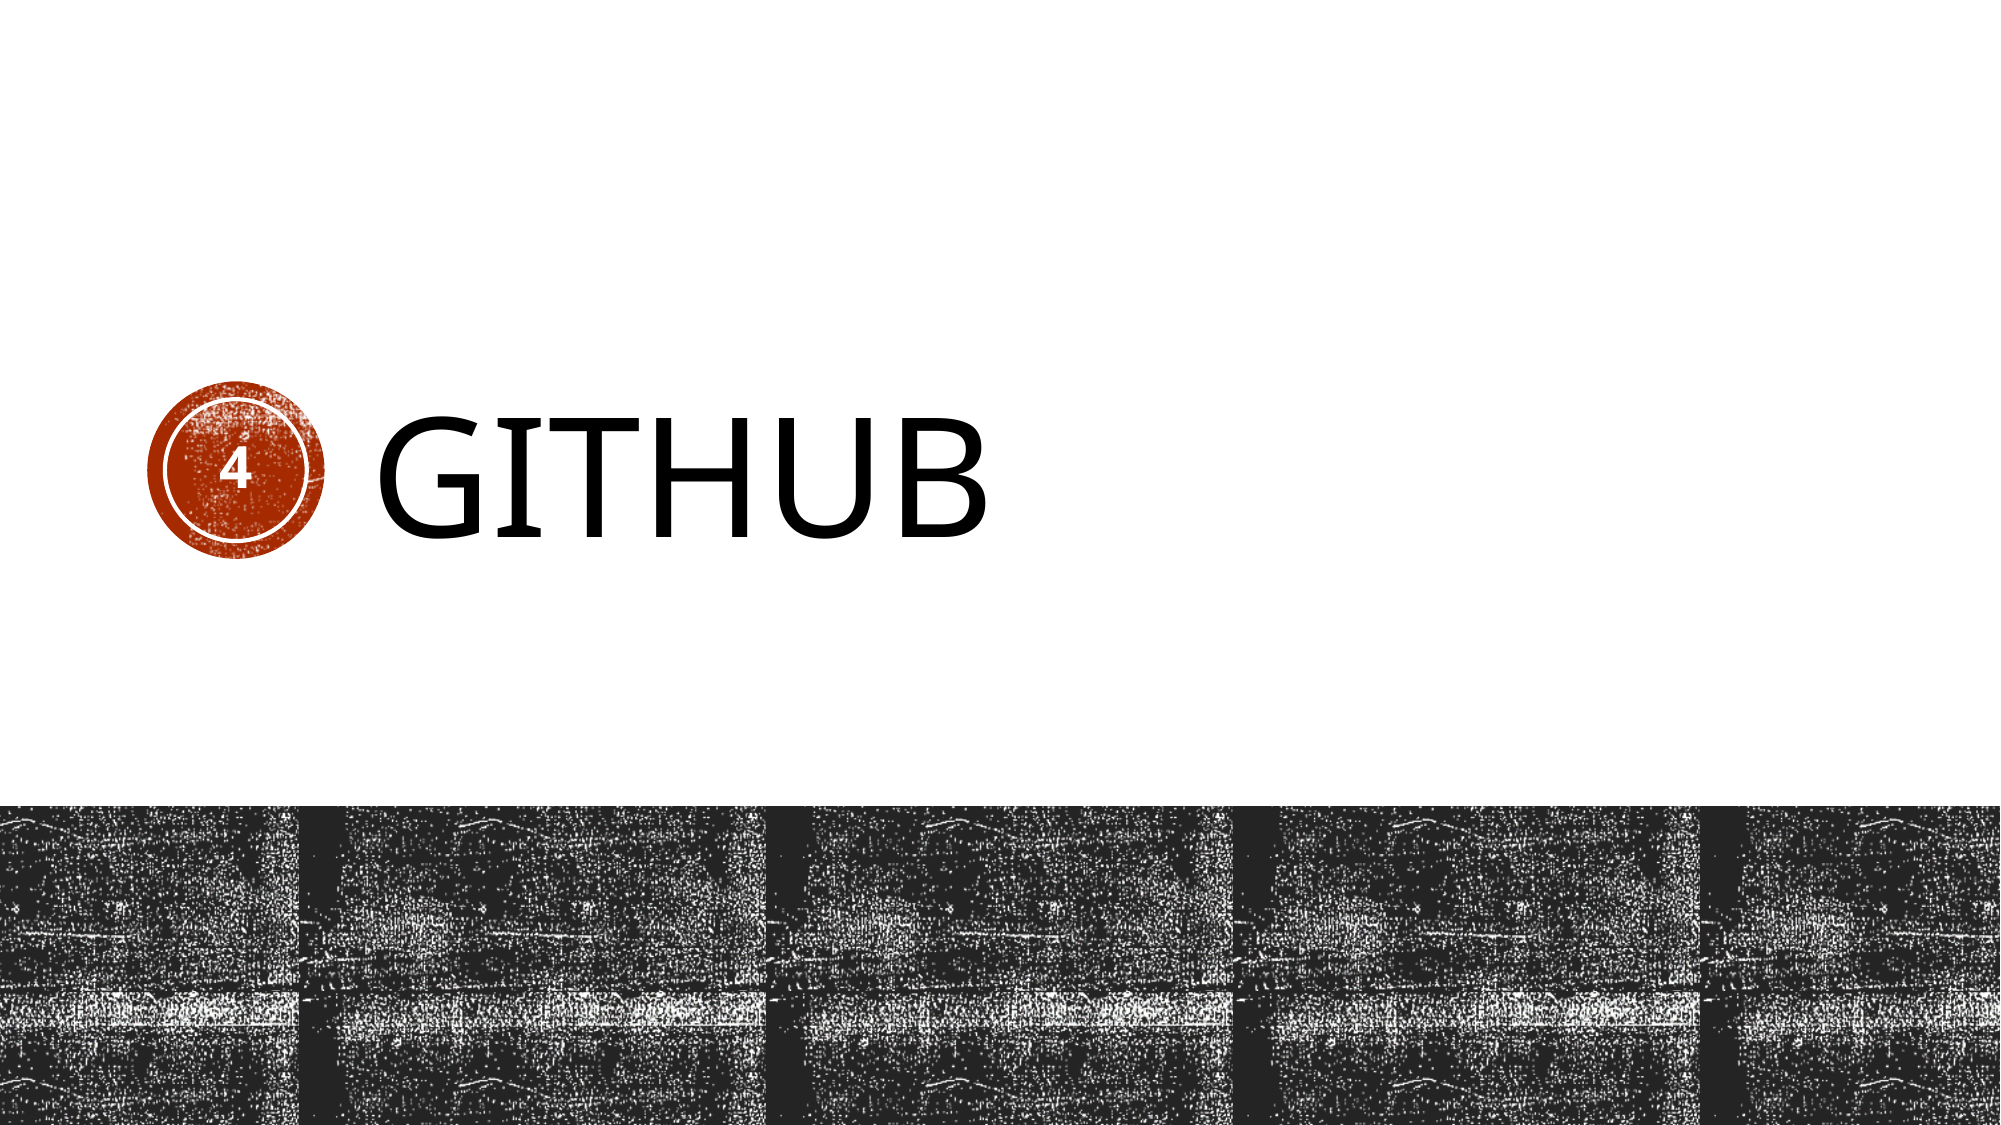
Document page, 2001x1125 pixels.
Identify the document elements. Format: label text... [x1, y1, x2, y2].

slide_number 4 [138, 411, 334, 530]
title GitHub [355, 201, 1878, 779]
